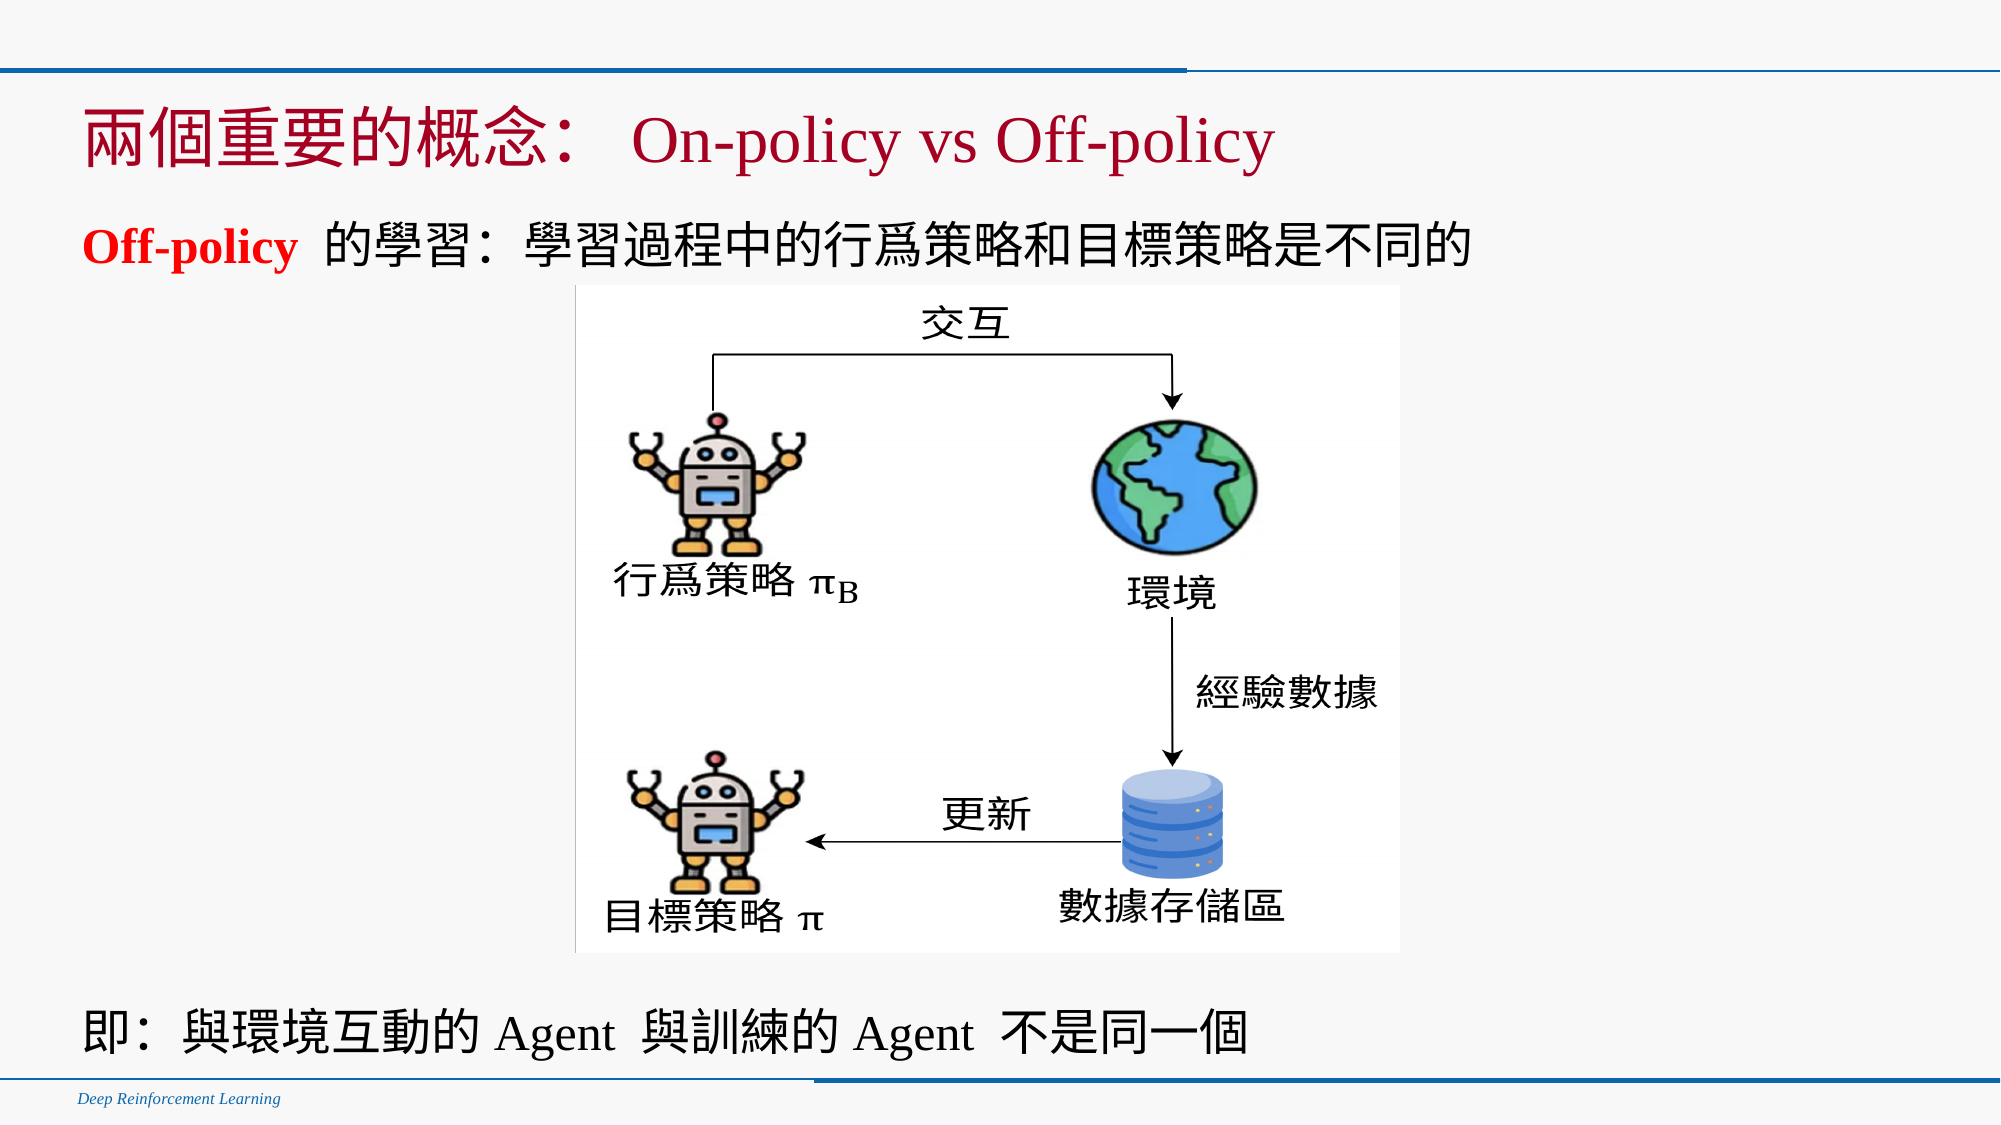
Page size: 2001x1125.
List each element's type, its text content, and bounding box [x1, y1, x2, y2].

picture [574, 284, 1400, 953]
list Off-policy 的學習：學習過程中的行爲策略和目標策略是不同的 即：與環境互動的Agent 與訓練的Agent 不是同一個 [66, 190, 1931, 1048]
list 兩個重要的概念：On-policy vs Off-policy [66, 95, 1931, 176]
